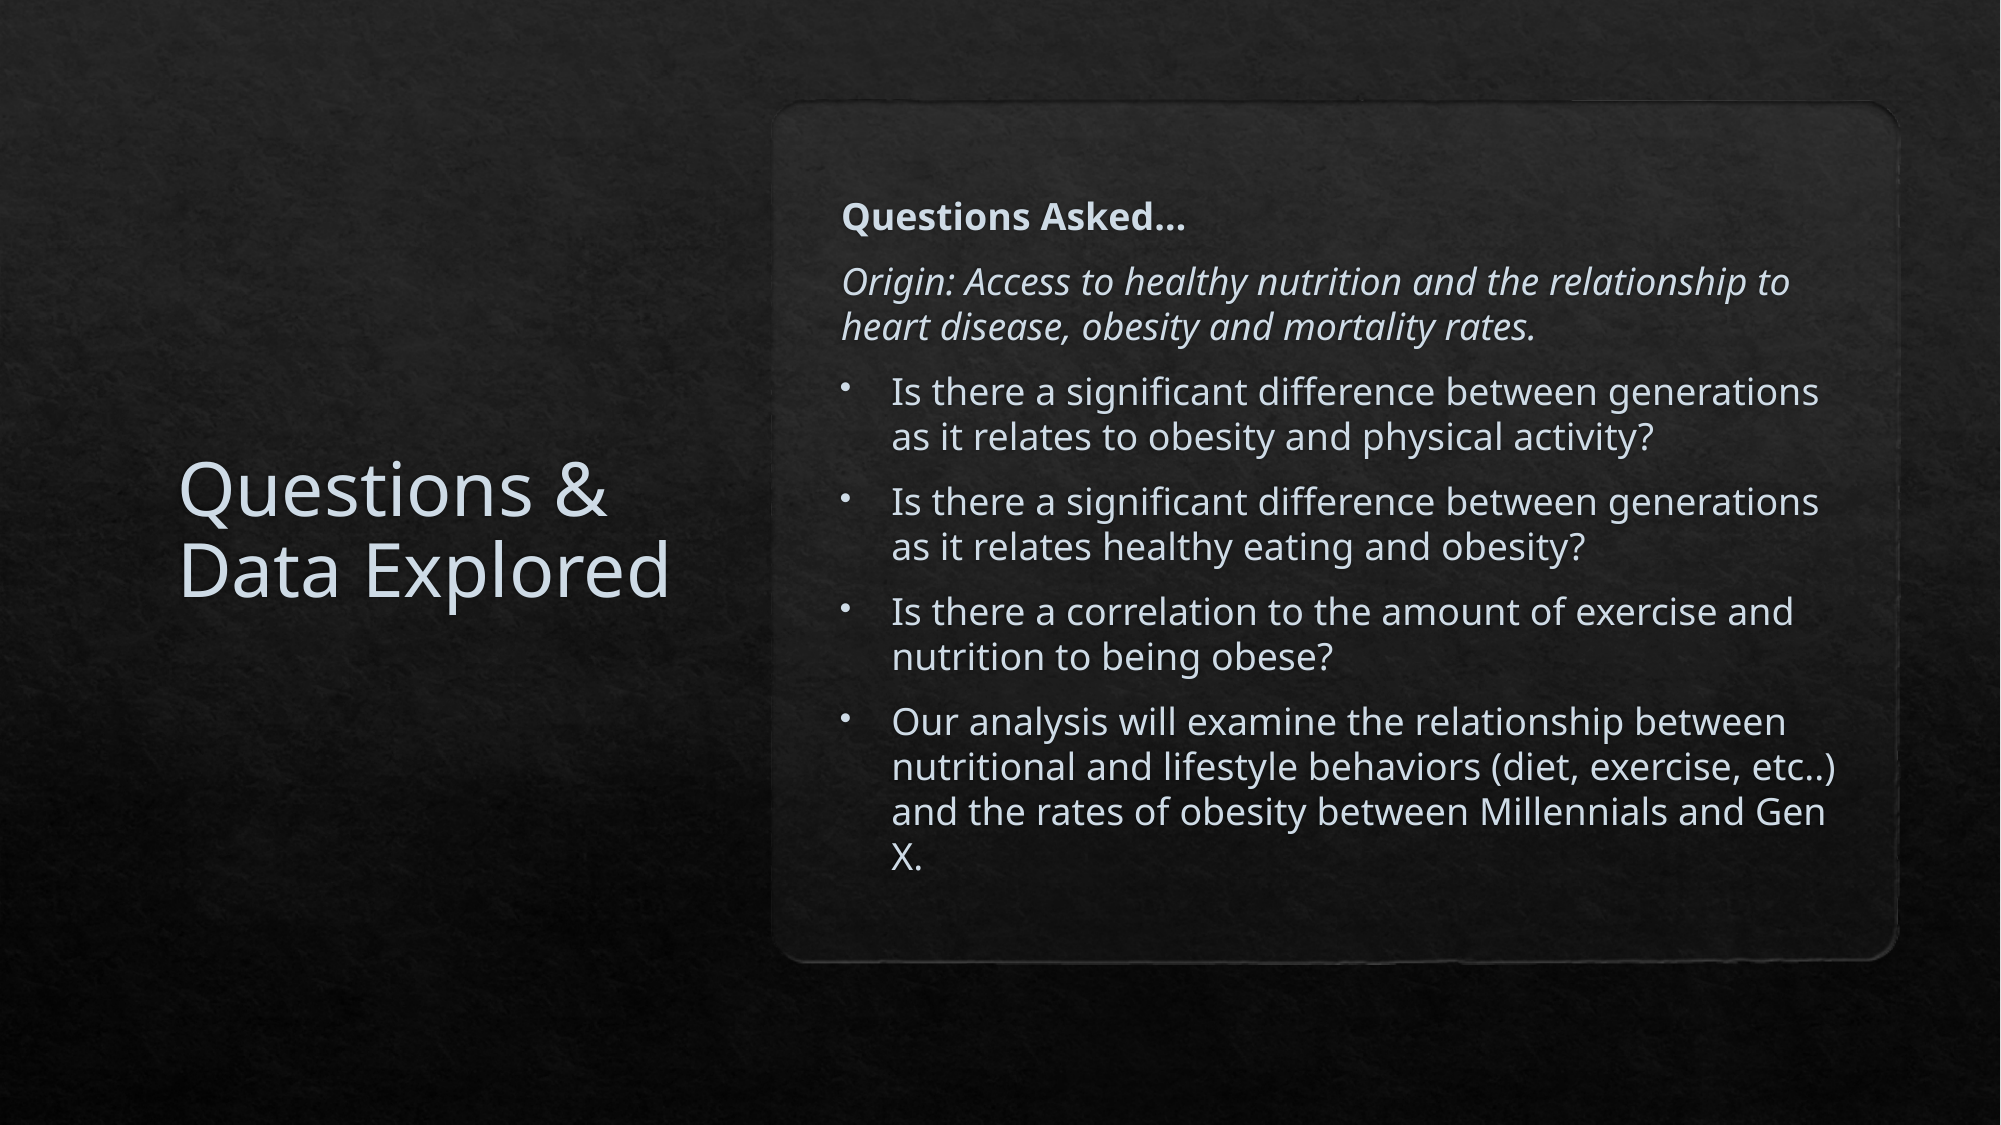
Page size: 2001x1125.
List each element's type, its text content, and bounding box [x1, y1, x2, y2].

text_box [0, 0, 2000, 1125]
title Questions & Data Explored [162, 99, 723, 966]
picture [769, 99, 1901, 966]
